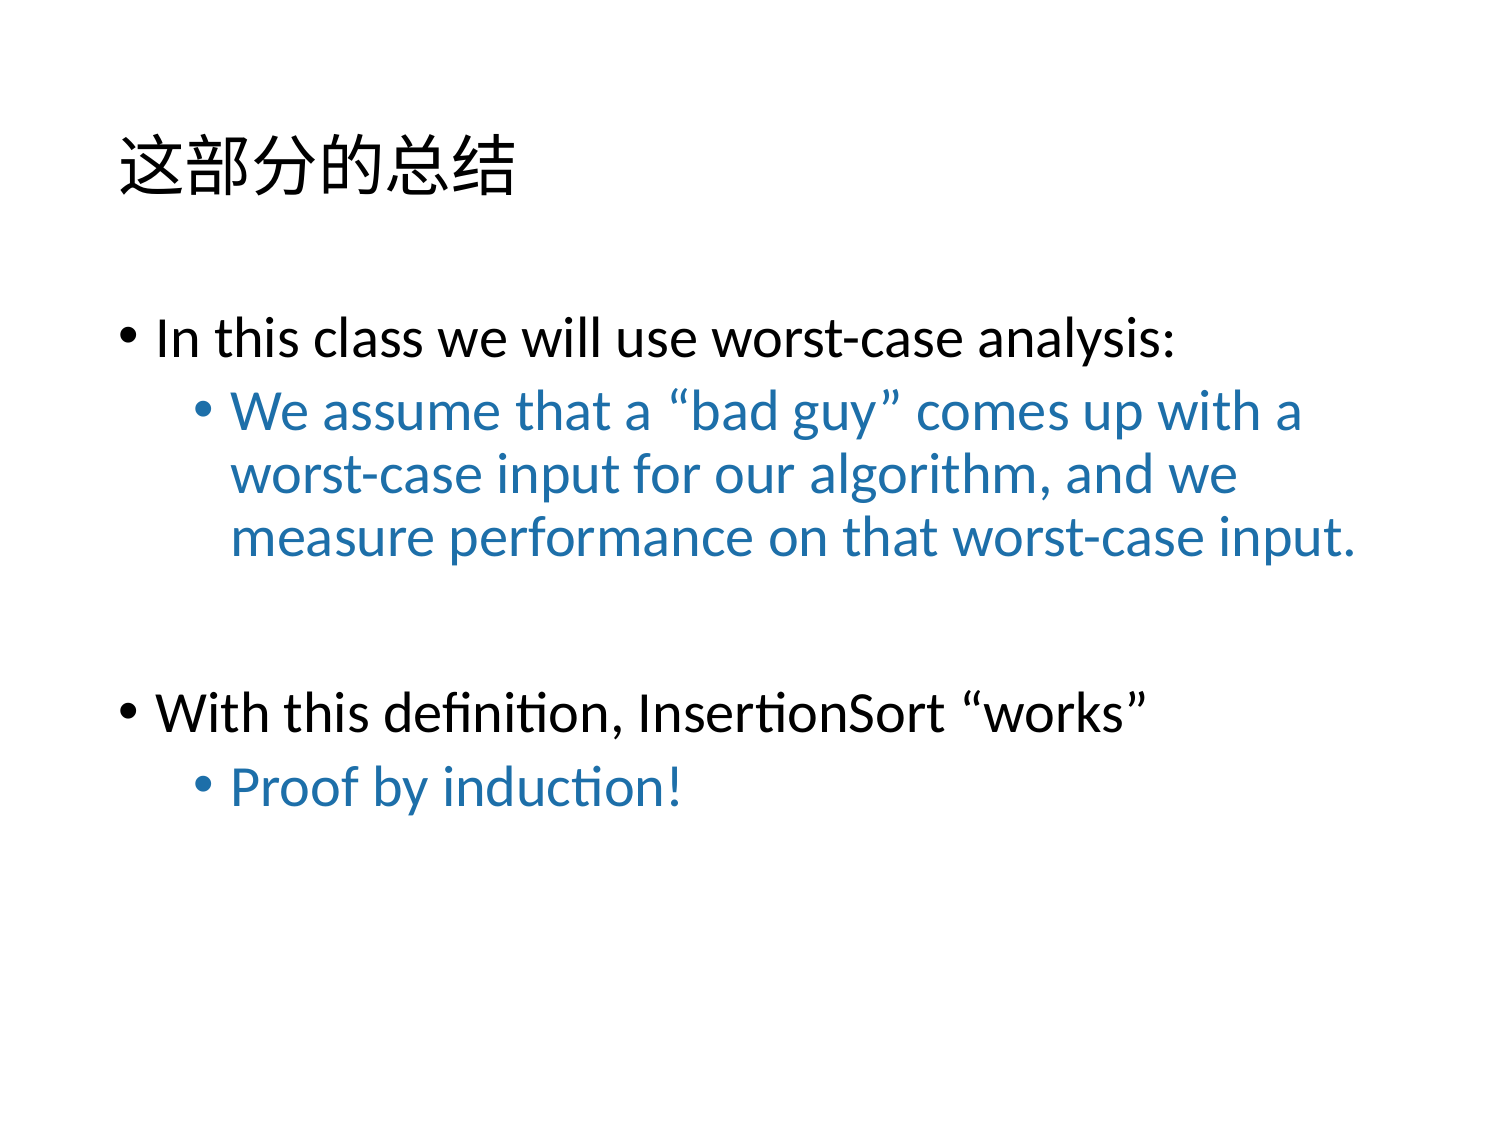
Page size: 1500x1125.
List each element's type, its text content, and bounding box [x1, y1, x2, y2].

title 这部分的总结 [103, 59, 1397, 278]
list In this class we will use worst-case analysis: We assume that a “bad guy” comes up with a worst-case input for our algorithm, and we measure performance on that worst-case input. With this definition, InsertionSort “works” Proof by induction! [103, 299, 1397, 1014]
